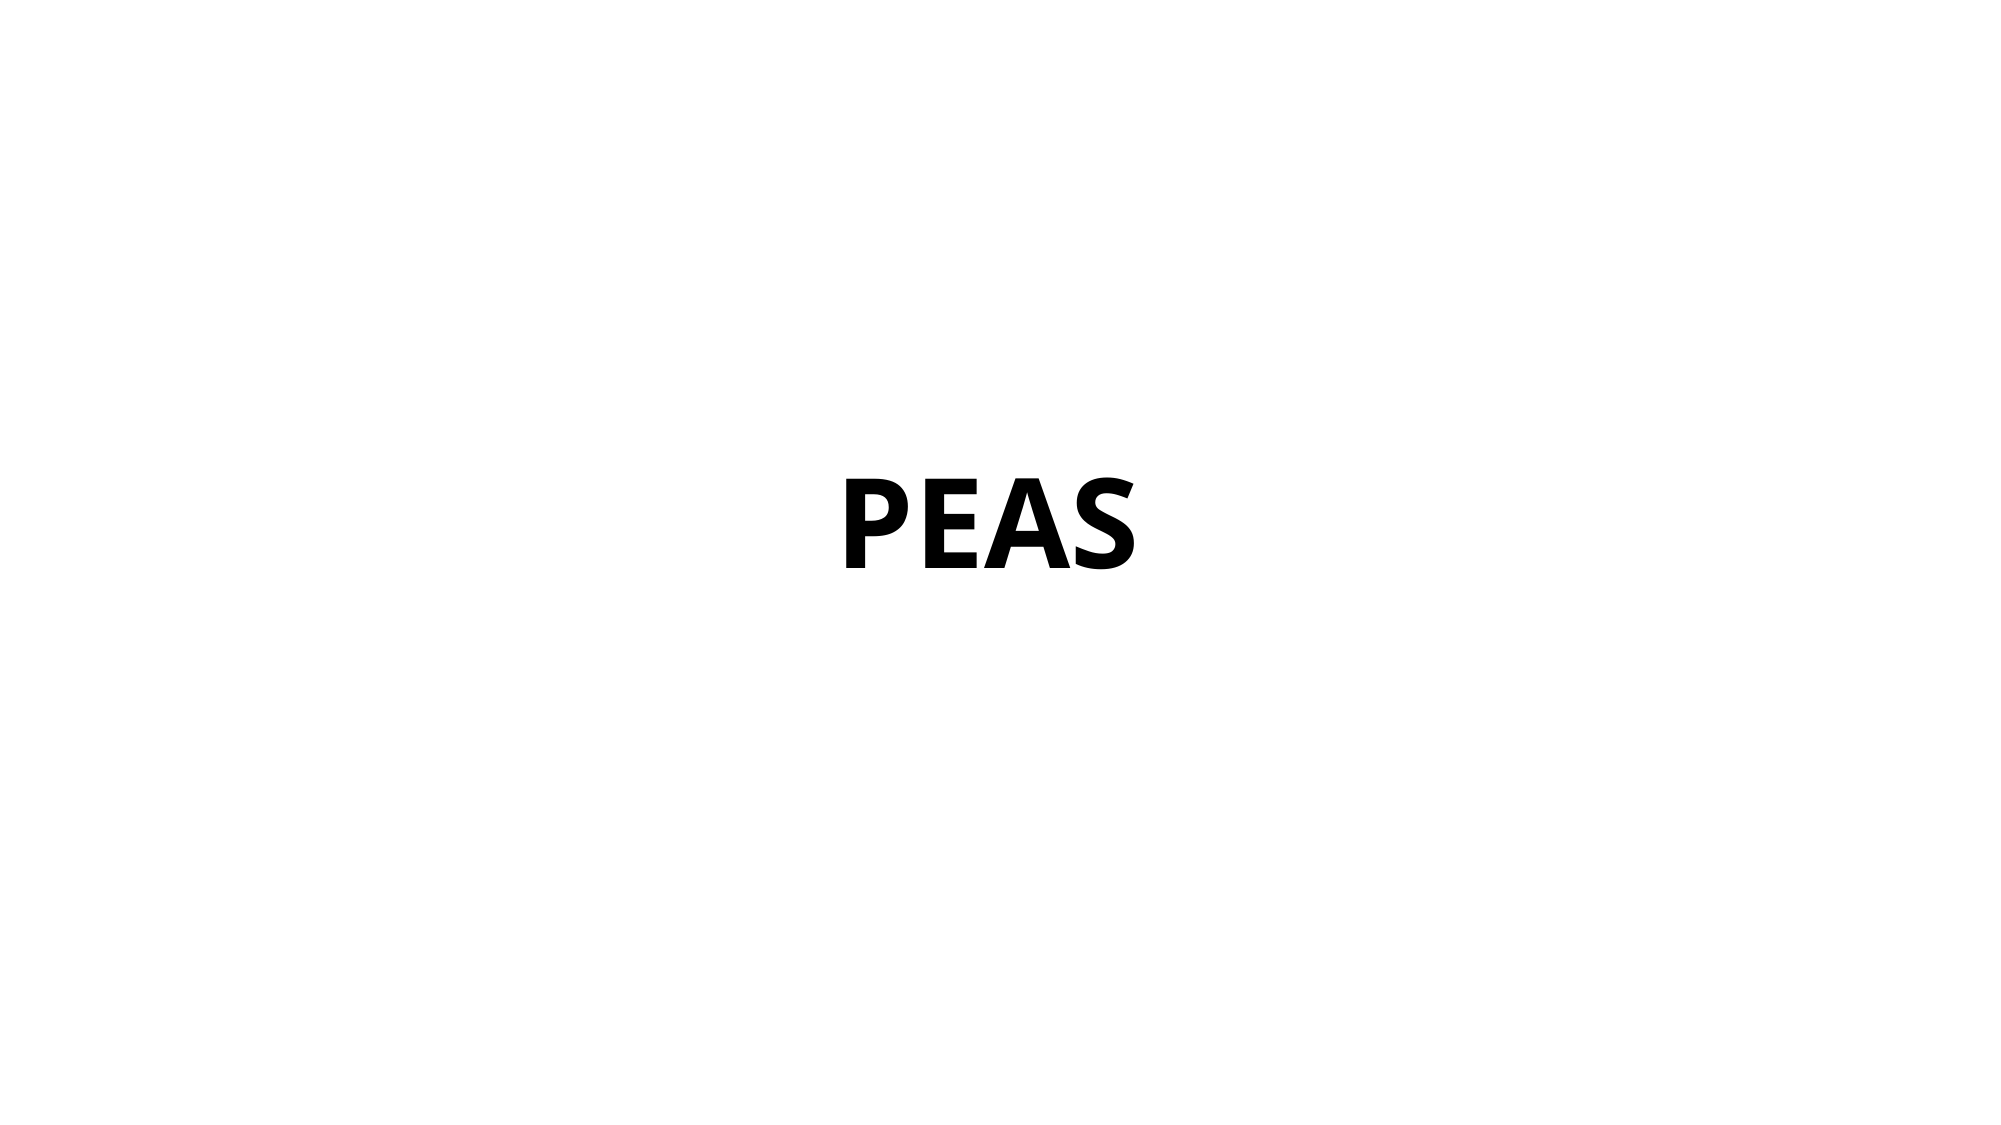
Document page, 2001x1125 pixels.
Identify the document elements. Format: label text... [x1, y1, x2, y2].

subtitle PEAS [249, 453, 1726, 653]
